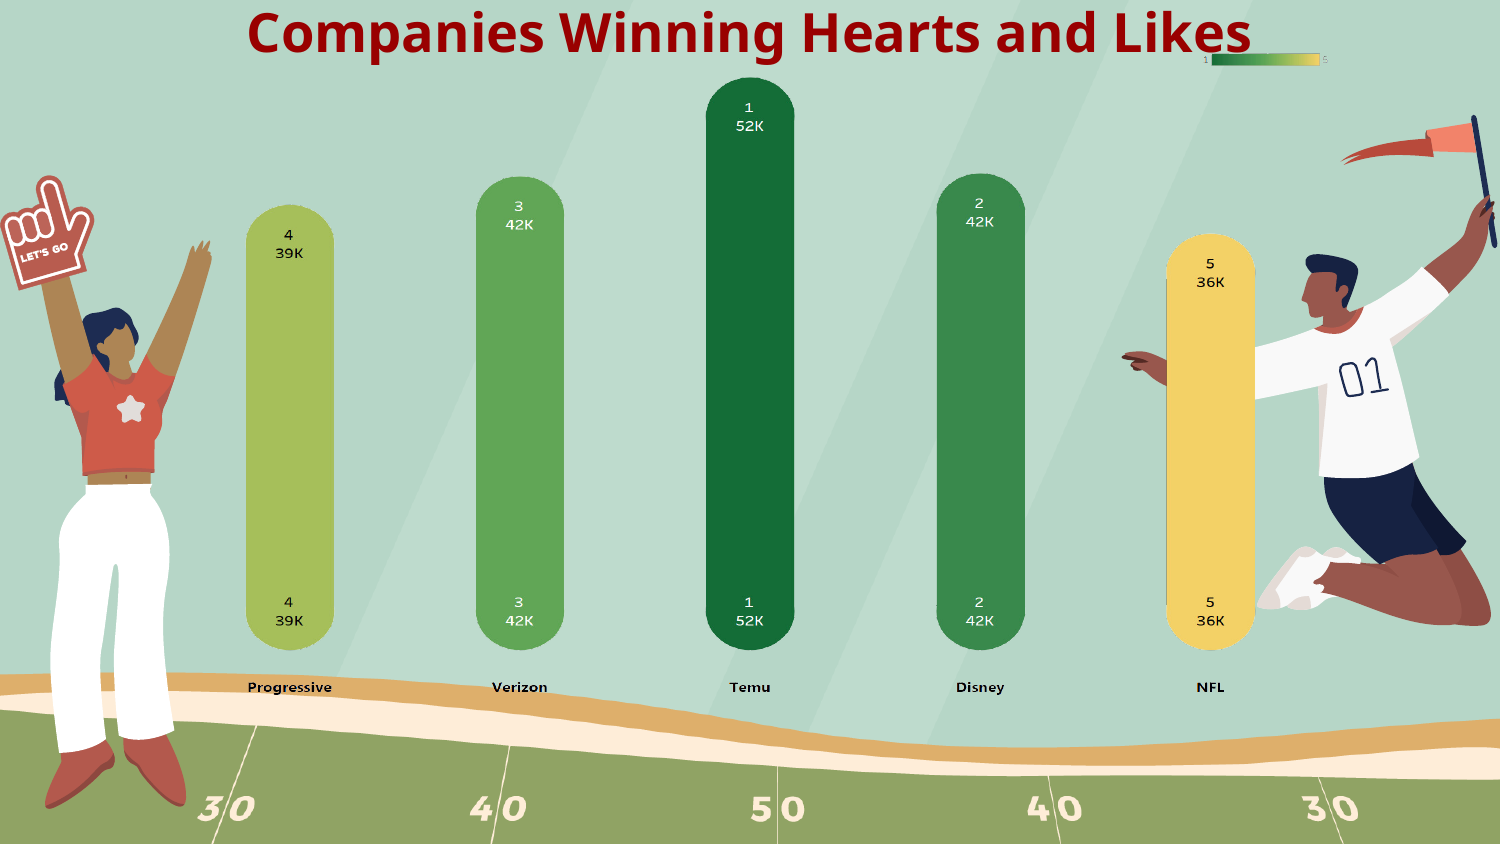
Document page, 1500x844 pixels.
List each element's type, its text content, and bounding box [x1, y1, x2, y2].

title Companies Winning Hearts and Likes [118, 0, 1382, 77]
picture [0, 0, 1500, 844]
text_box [0, 175, 214, 809]
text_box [1339, 114, 1500, 627]
